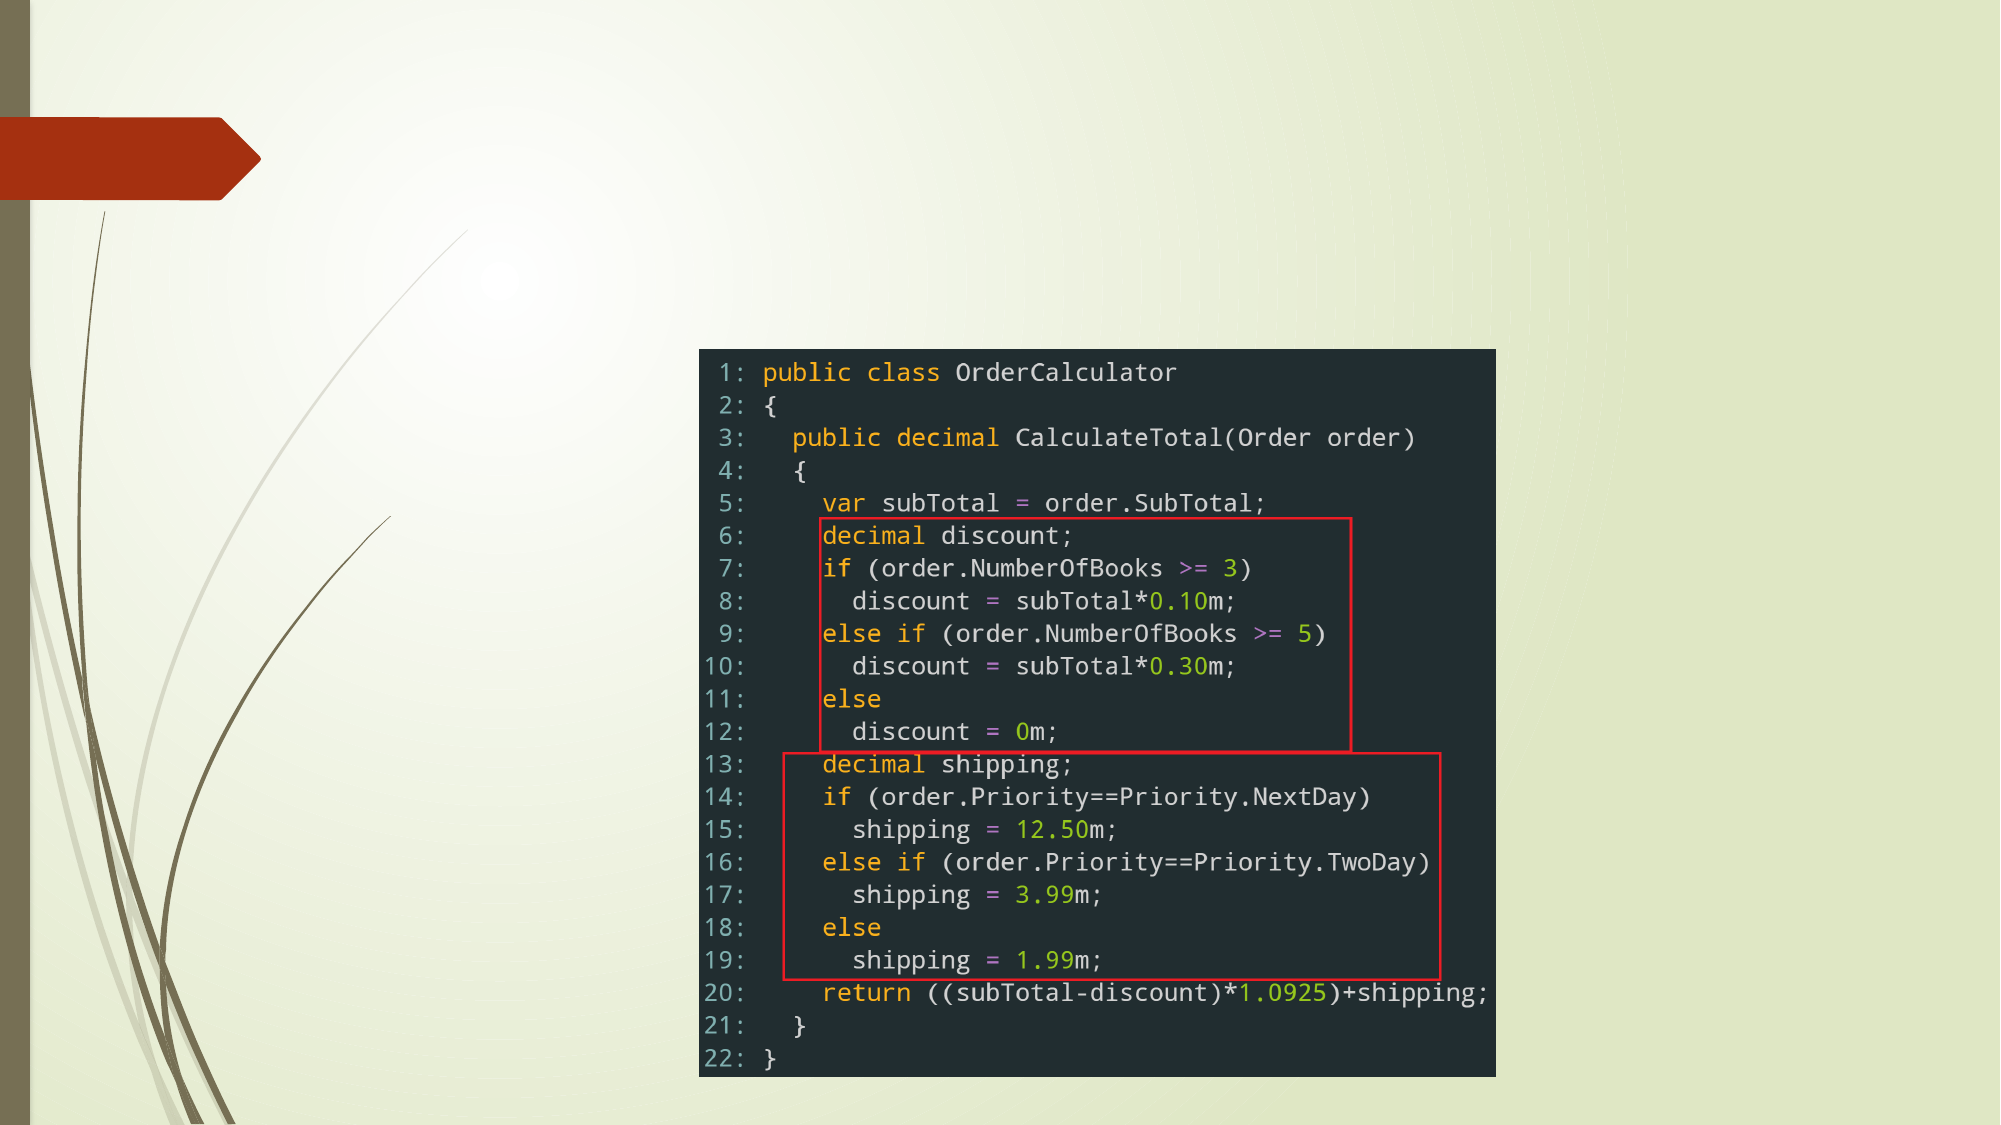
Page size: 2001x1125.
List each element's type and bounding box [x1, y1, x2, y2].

list [699, 349, 1496, 1077]
